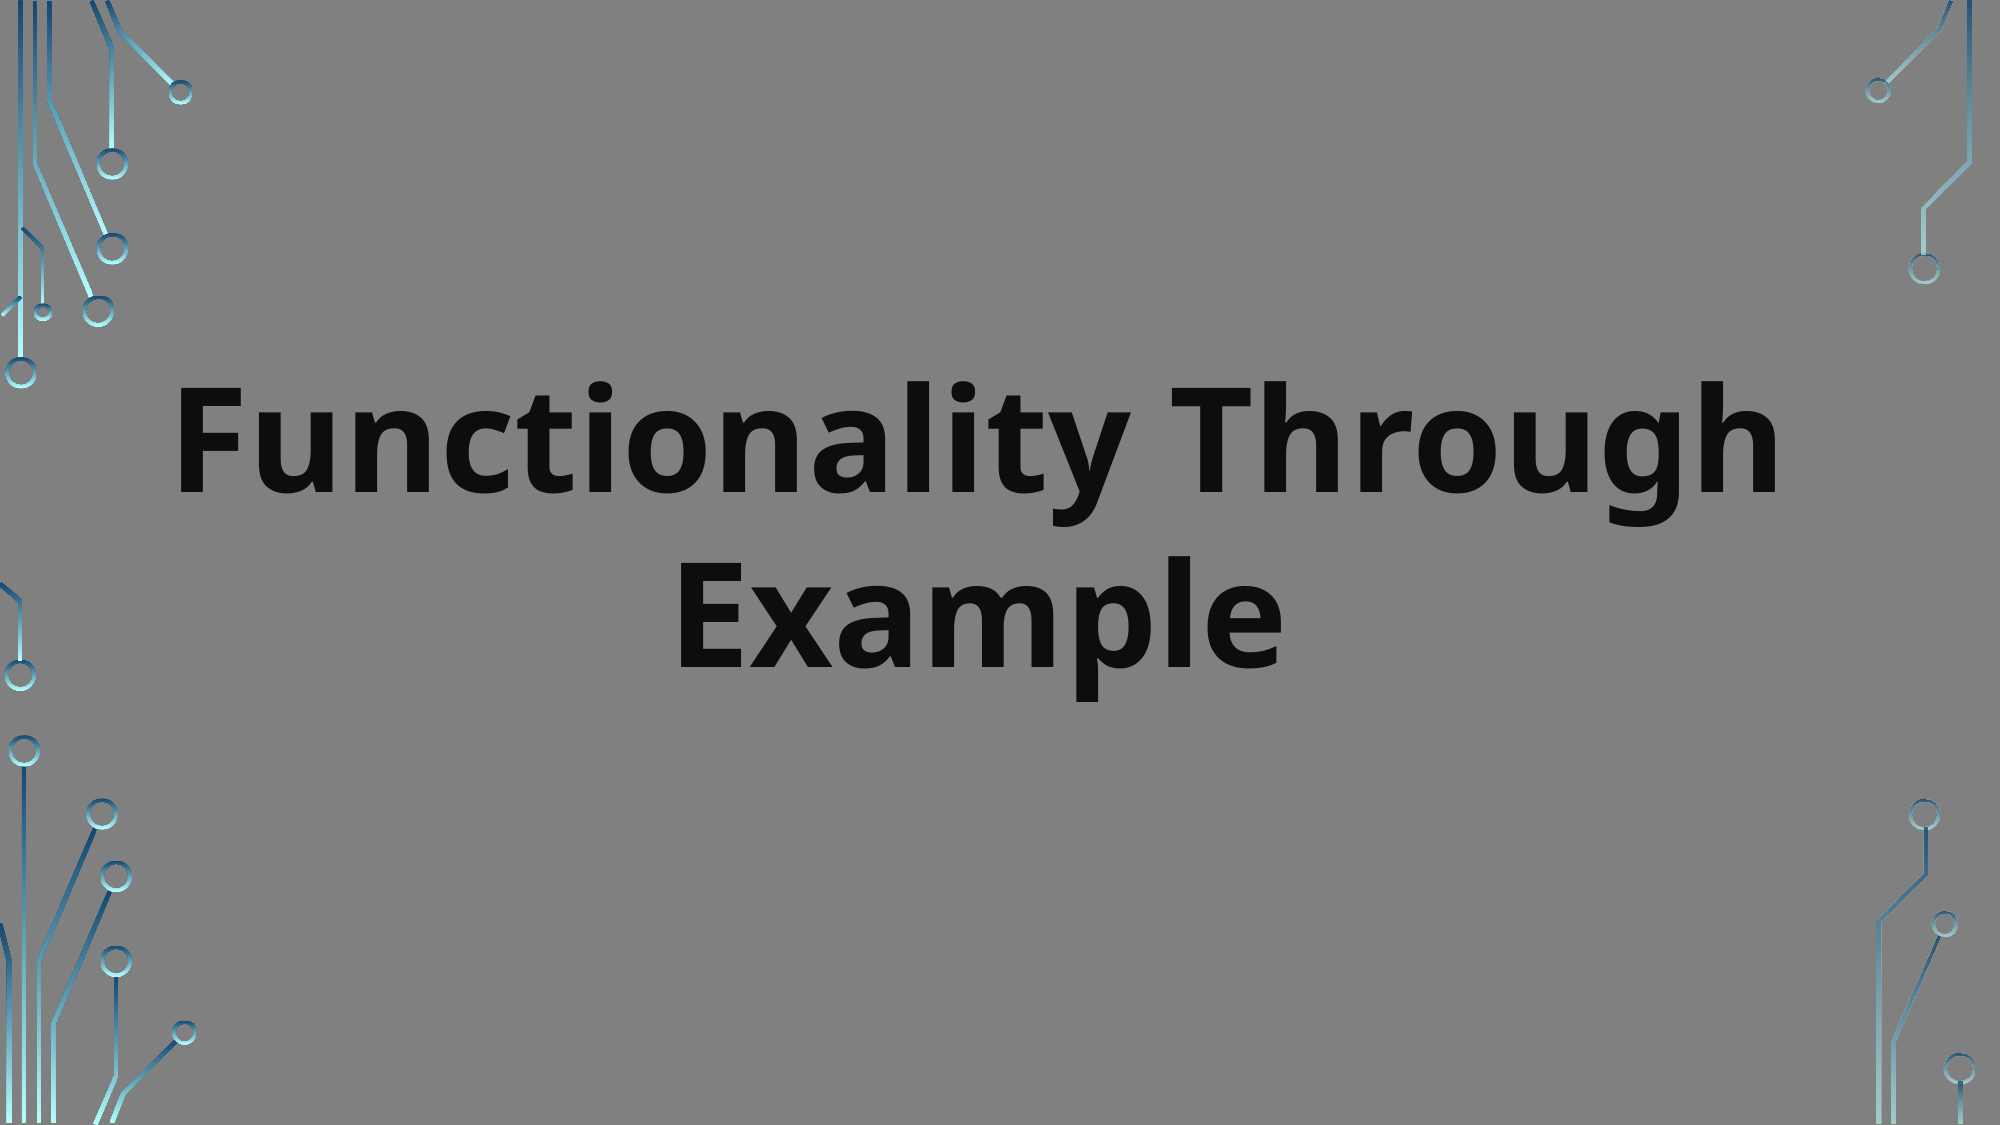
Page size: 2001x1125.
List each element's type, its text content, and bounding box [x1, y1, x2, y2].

text_box Functionality Through Example [62, 338, 1894, 704]
